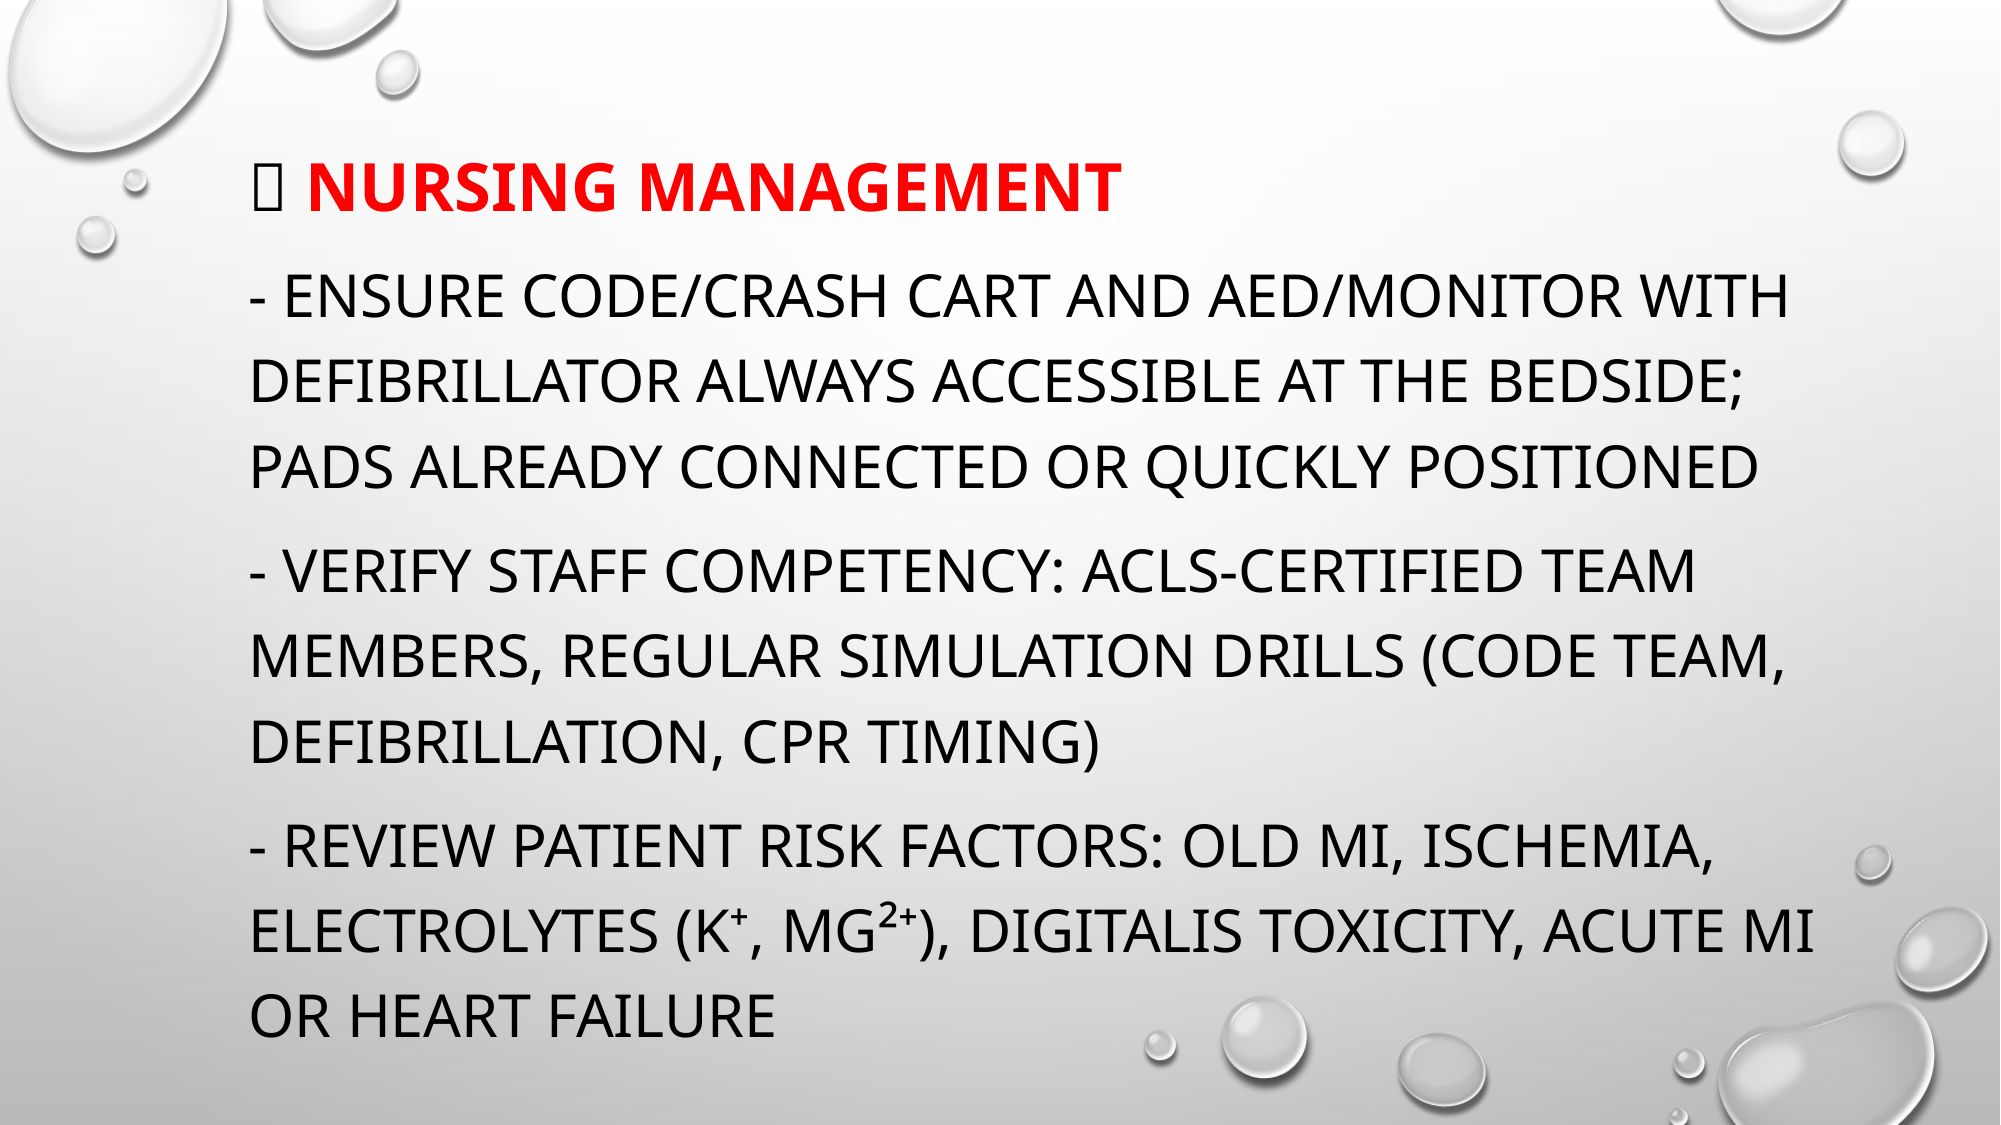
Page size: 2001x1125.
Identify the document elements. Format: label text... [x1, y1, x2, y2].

picture [0, 0, 2000, 1125]
list 🔹 NURSING ManAGEMENT - Ensure Code/Crash Cart and AED/monitor with defibrillator always accessible at the bedside; pads already connected or quickly positioned - Verify staff competency: ACLS-certified team members, regular simulation drills (code team, defibrillation, CPR timing) - Review patient risk factors: old MI, ischemia, electrolytes (K⁺, Mg²⁺), digitalis toxicity, acute MI or heart failure [233, 121, 1850, 1064]
